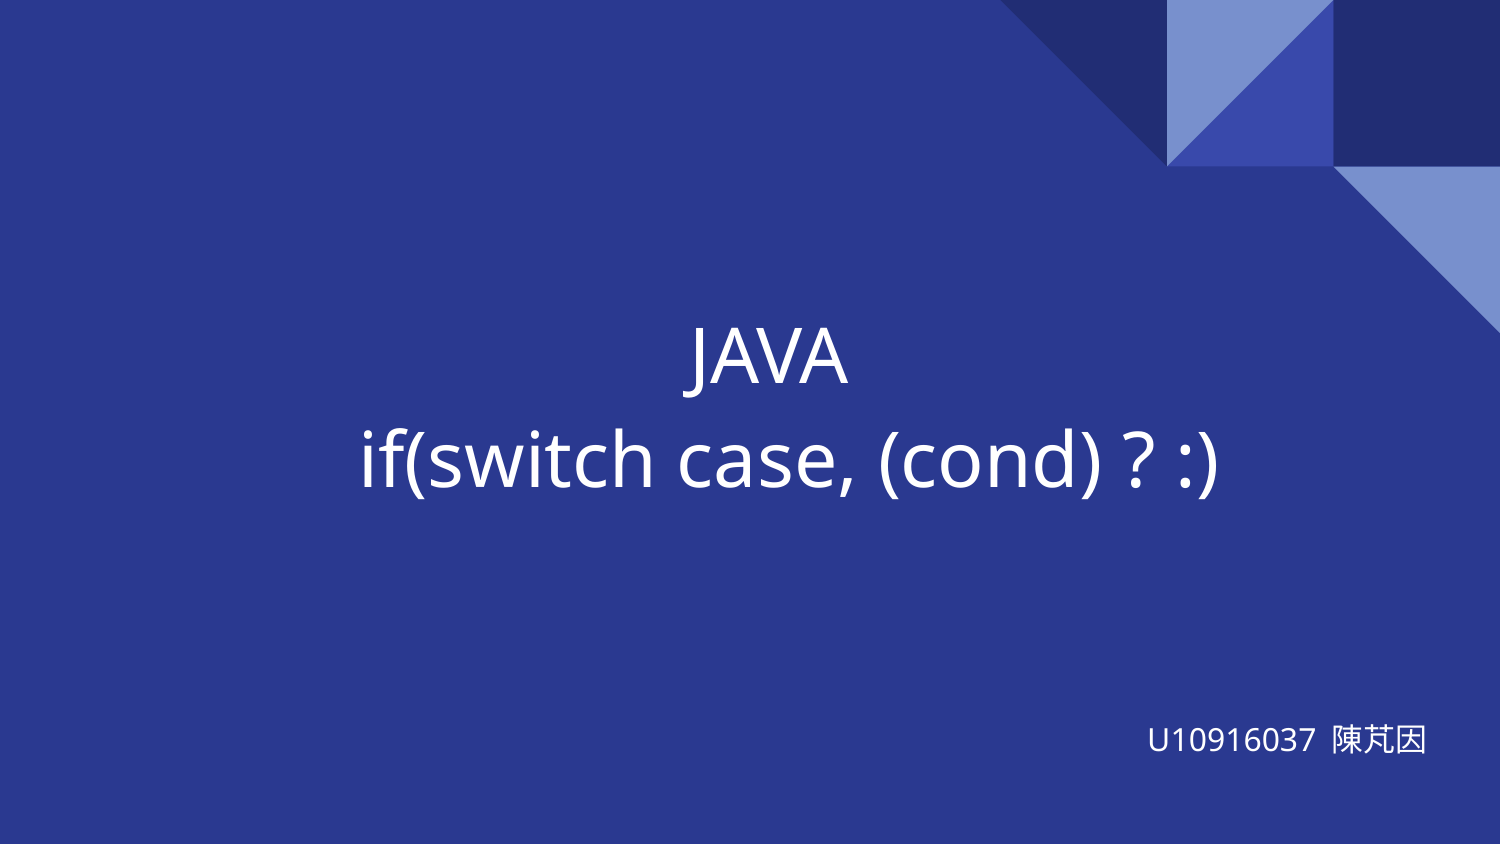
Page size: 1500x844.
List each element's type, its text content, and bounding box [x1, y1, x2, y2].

subtitle U10916037 陳芃因 [1132, 699, 1464, 814]
title JAVA if(switch case, (cond) ? :) [293, 218, 1286, 526]
